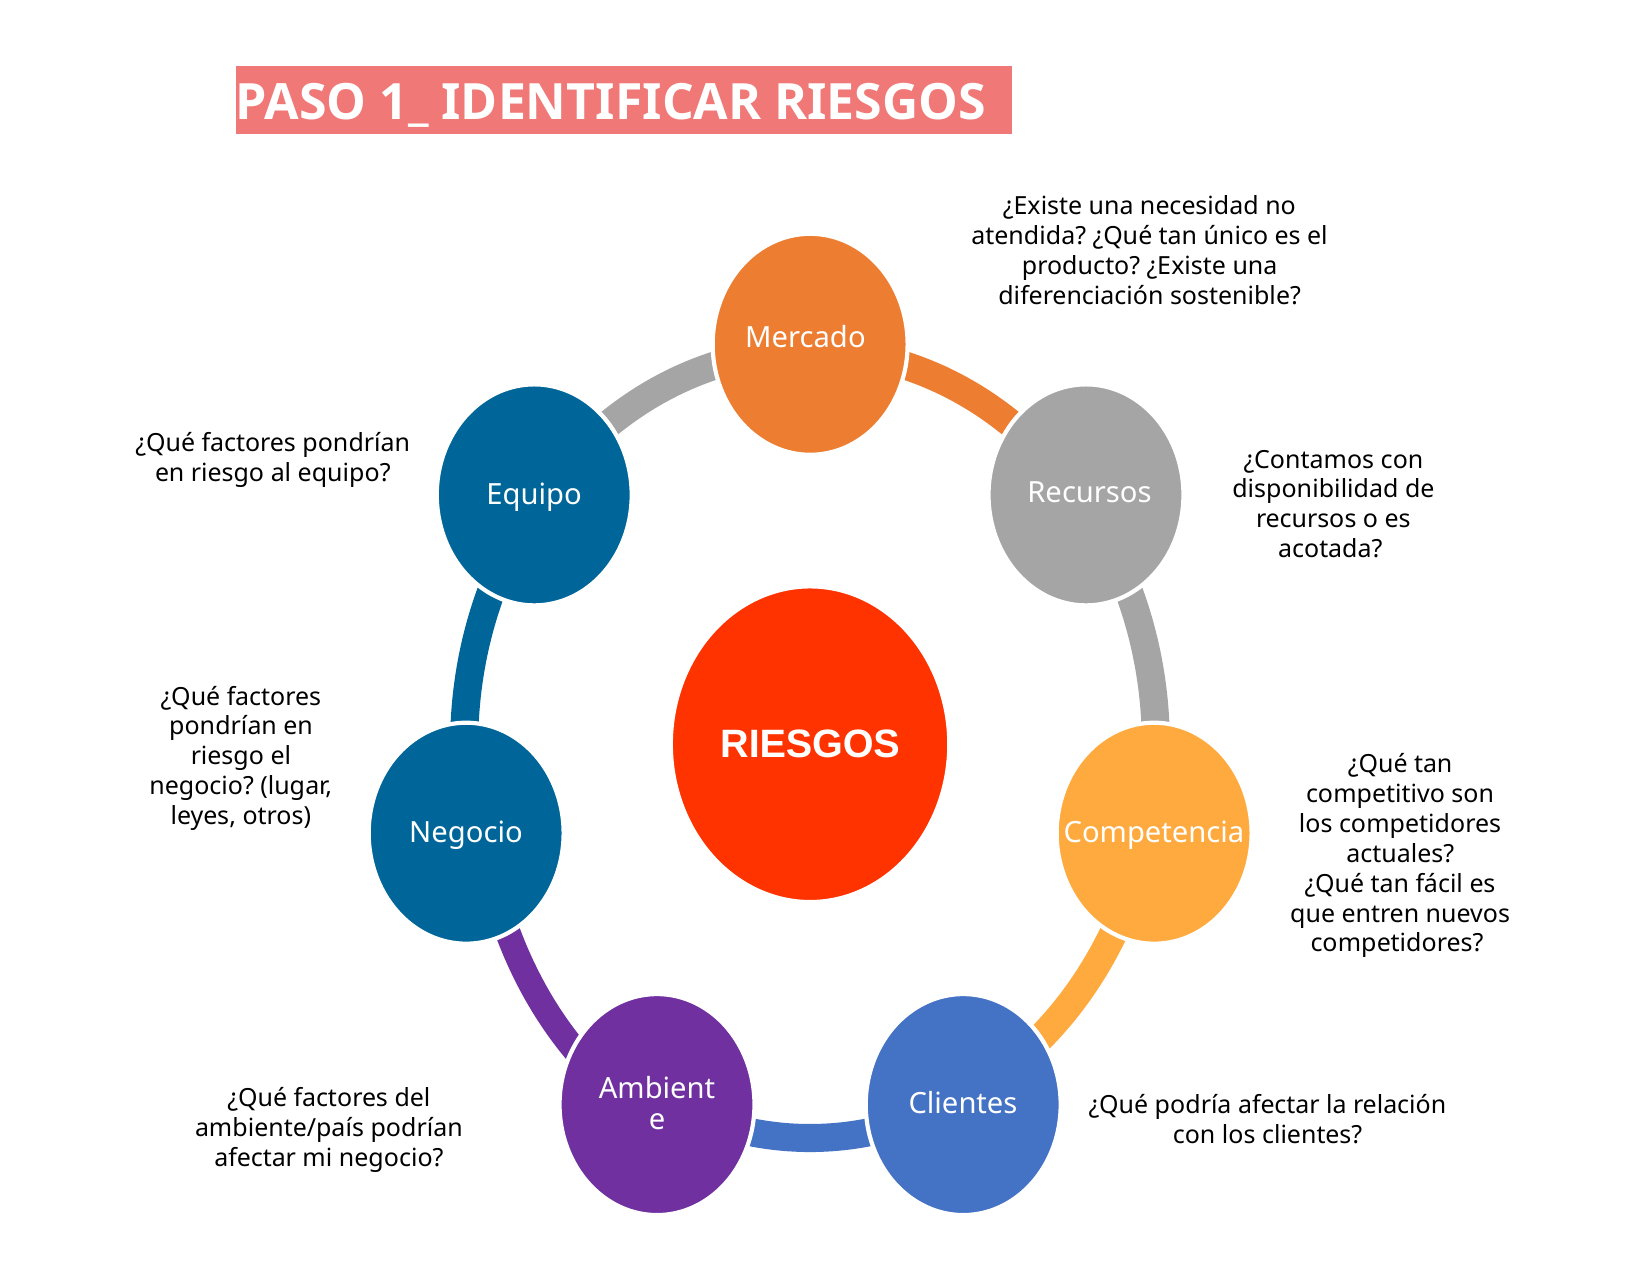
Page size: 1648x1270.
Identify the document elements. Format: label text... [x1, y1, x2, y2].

text_box [1056, 804, 1060, 862]
text_box [903, 351, 1020, 436]
text_box [1248, 803, 1252, 863]
text_box [1159, 421, 1184, 569]
text_box [450, 586, 504, 724]
text_box ¿Qué tan competitivo son los competidores actuales? ¿Qué tan fácil es que entren nuevos competidores? [1271, 741, 1530, 963]
text_box Mercado [736, 260, 875, 417]
text_box [496, 927, 580, 1061]
text_box [736, 261, 908, 455]
text_box ¿Existe una necesidad no atendida? ¿Qué tan único es el producto? ¿Existe una diferenciación sostenible? [933, 200, 1367, 299]
text_box [865, 994, 1056, 1216]
text_box Equipo [465, 416, 604, 573]
text_box Ambiente [588, 1026, 726, 1183]
text_box [1032, 926, 1126, 1050]
text_box [670, 633, 950, 903]
text_box PASO 1_ IDENTIFICAR RIESGOS [220, 54, 1317, 149]
text_box [368, 722, 564, 944]
text_box Clientes [894, 1026, 1032, 1183]
text_box [748, 1118, 872, 1153]
text_box [600, 351, 717, 436]
text_box ¿Qué factores del ambiente/país podrían afectar mi negocio? [142, 1075, 516, 1178]
text_box ¿Qué factores pondrían en riesgo al equipo? [118, 421, 428, 492]
text_box ¿Qué podría afectar la relación con los clientes? [1054, 1069, 1481, 1168]
text_box RIESGOS [711, 632, 909, 856]
text_box [747, 233, 874, 260]
text_box Recursos [1020, 414, 1159, 571]
text_box Competencia [1060, 755, 1248, 912]
text_box Negocio [397, 755, 535, 912]
text_box [712, 586, 908, 632]
text_box ¿Qué factores pondrían en riesgo el negocio? (lugar, leyes, otros) [133, 704, 349, 806]
text_box [466, 384, 603, 416]
text_box [988, 384, 1157, 606]
text_box [1085, 722, 1224, 755]
text_box [712, 272, 736, 416]
text_box ¿Contamos con disponibilidad de recursos o es acotada? [1189, 435, 1478, 556]
text_box [436, 417, 632, 606]
text_box [559, 994, 755, 1216]
text_box [1085, 912, 1223, 944]
text_box [1117, 586, 1170, 724]
